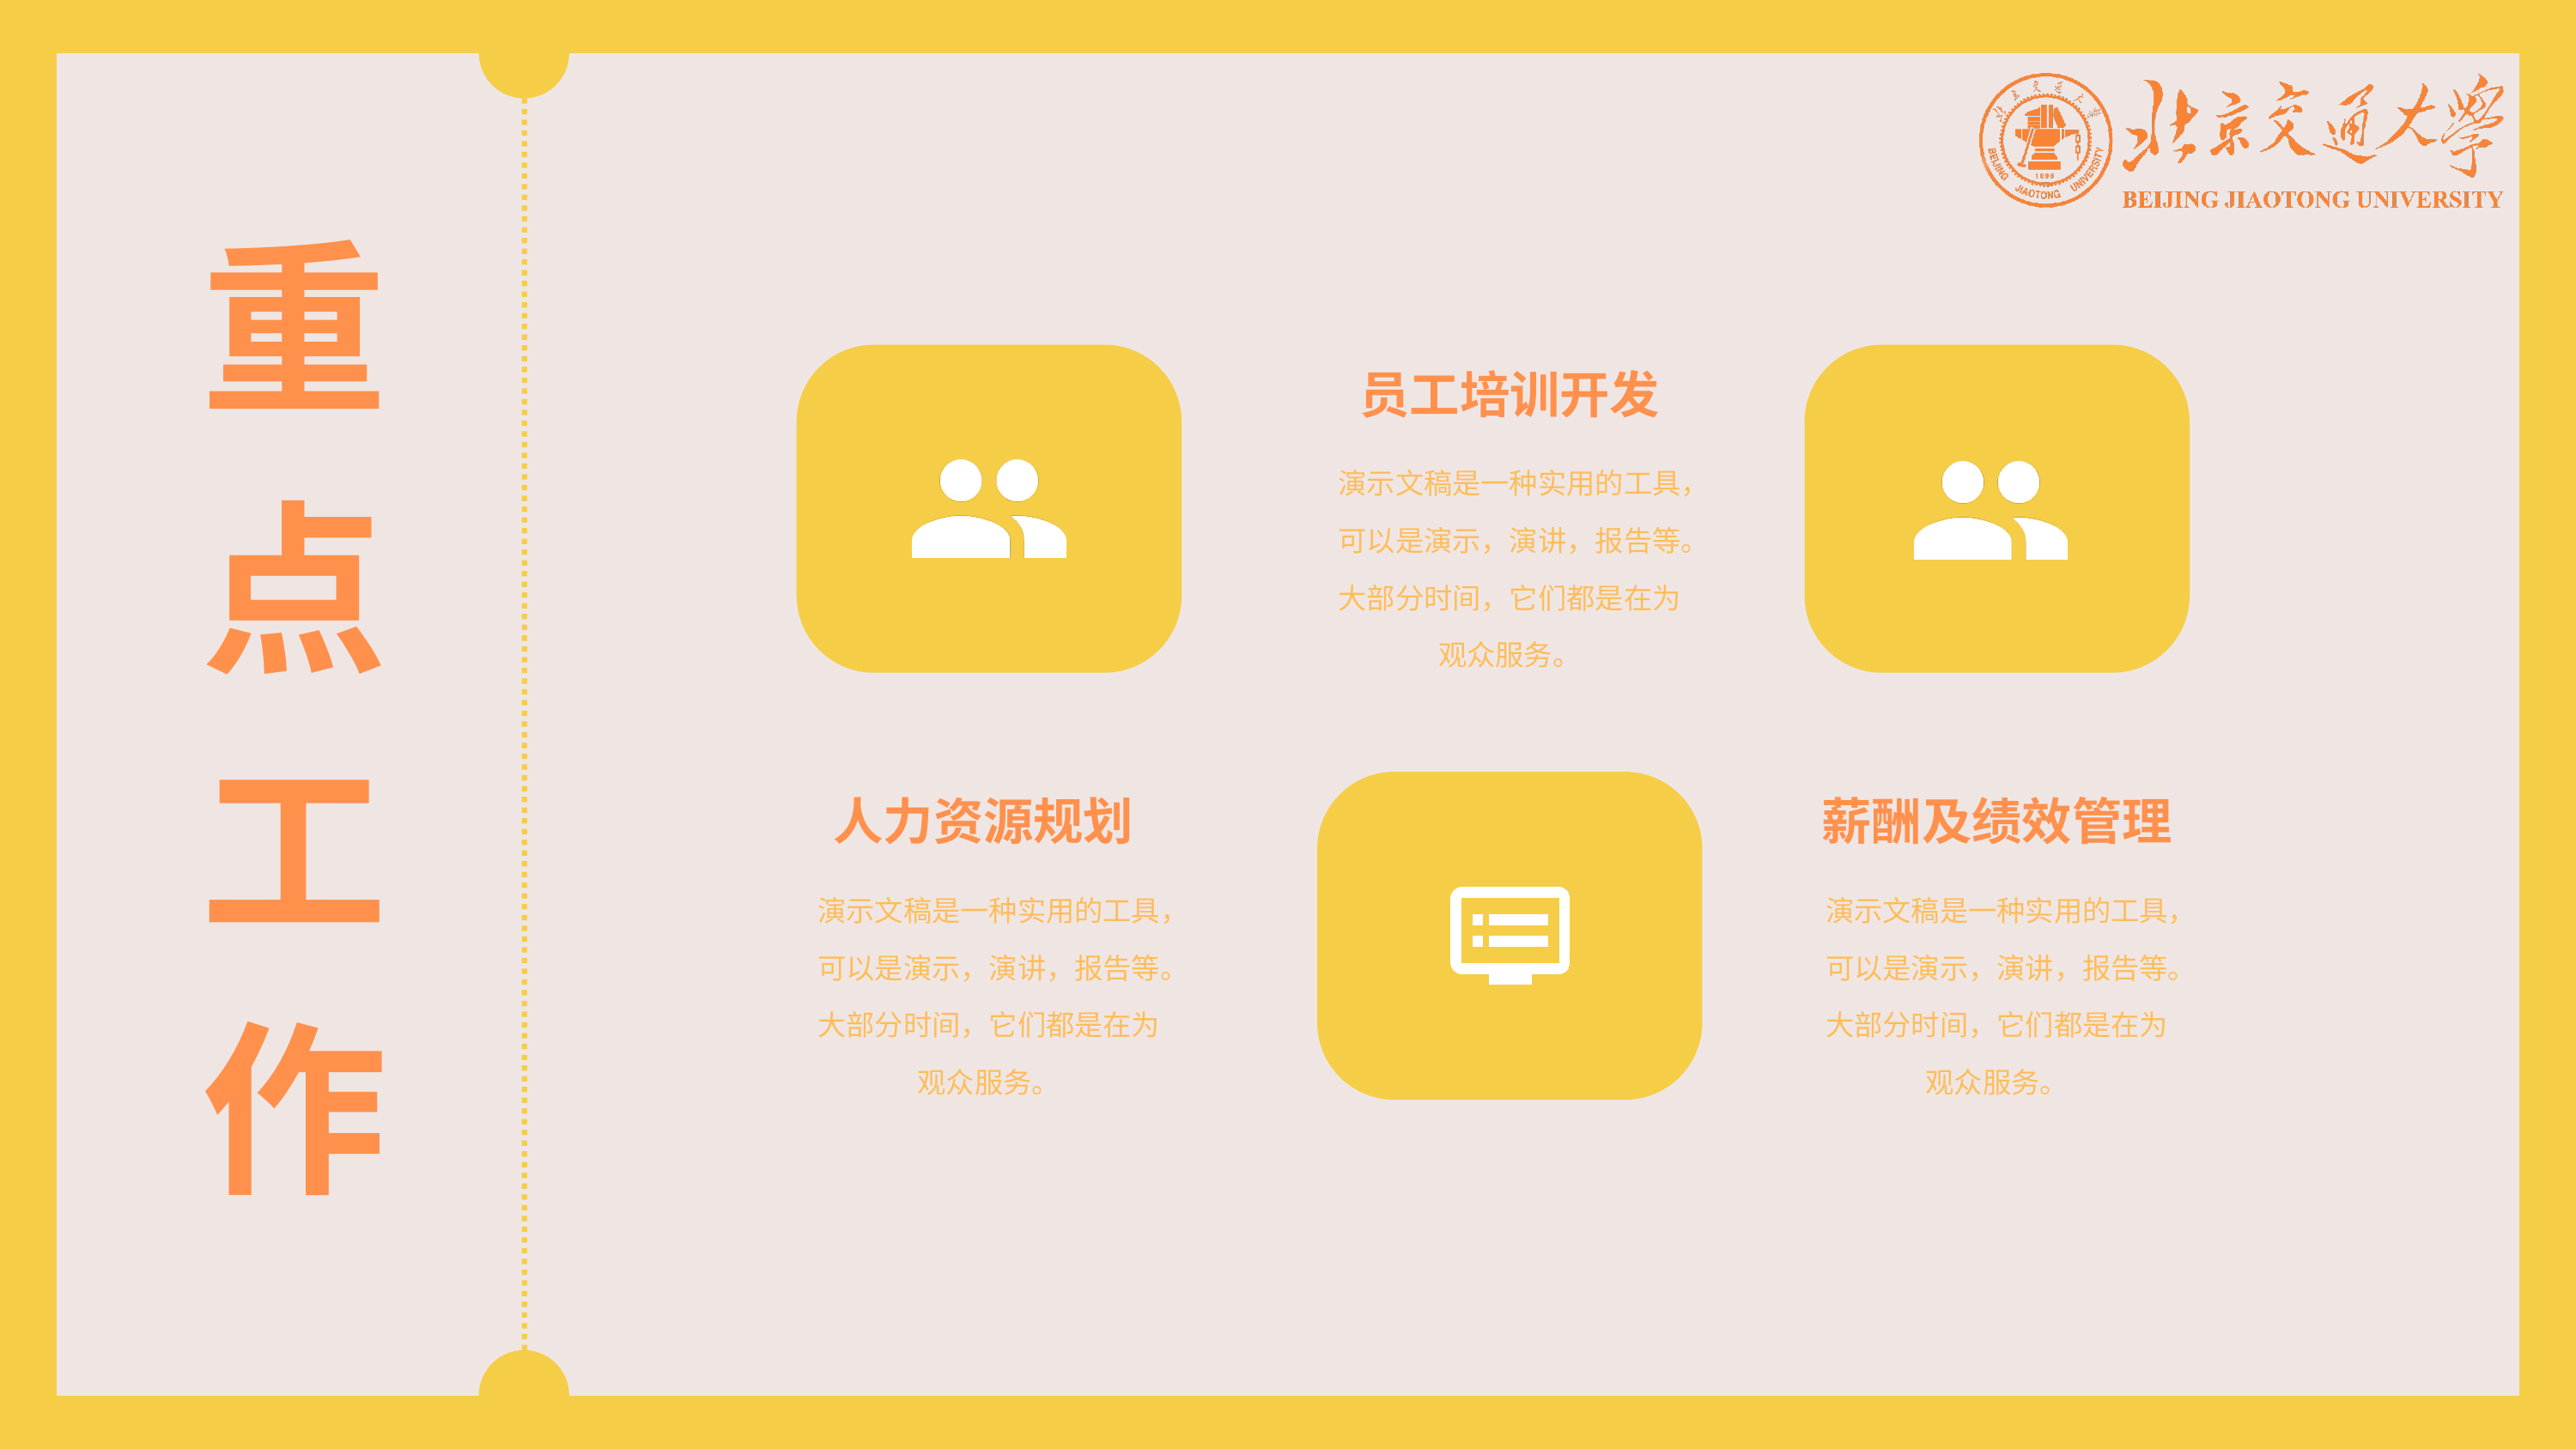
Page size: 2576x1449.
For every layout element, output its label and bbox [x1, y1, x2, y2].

text_box [56, 7, 2519, 1441]
text_box [1814, 779, 2181, 1085]
picture [1449, 887, 1570, 985]
picture [1913, 461, 2068, 560]
text_box [1326, 353, 1693, 658]
text_box [796, 344, 1182, 673]
text_box [1316, 771, 1703, 1100]
picture [1913, 37, 2568, 256]
text_box [805, 779, 1173, 1085]
text_box [1804, 344, 2190, 673]
picture [912, 459, 1066, 558]
